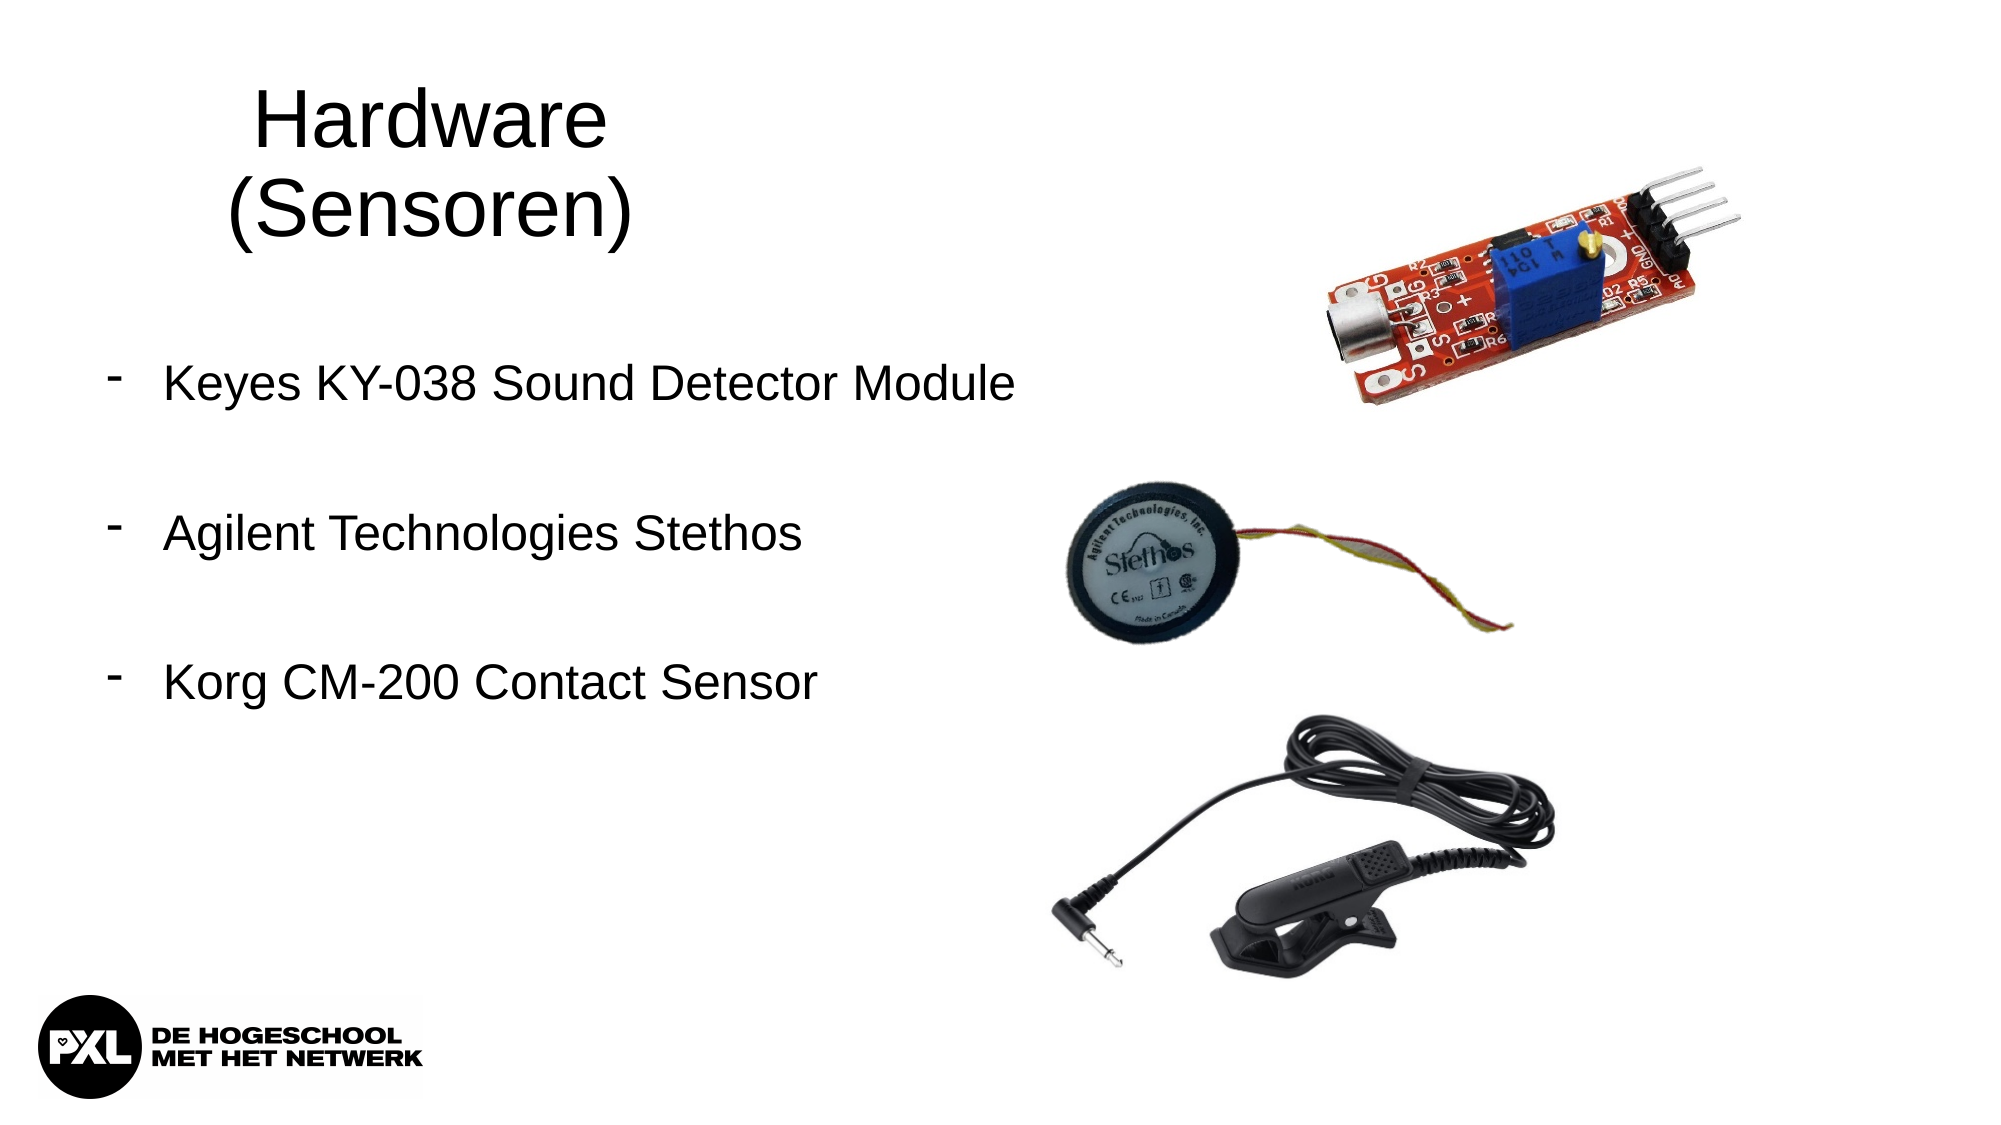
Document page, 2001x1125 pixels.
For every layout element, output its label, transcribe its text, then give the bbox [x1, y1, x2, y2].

picture [38, 995, 423, 1099]
subtitle Keyes KY-038 Sound Detector Module Agilent Technologies Stethos Korg CM-200 Contact Sensor [91, 349, 991, 763]
picture [830, 70, 1746, 1125]
title Hardware (Sensoren) [54, 67, 808, 263]
